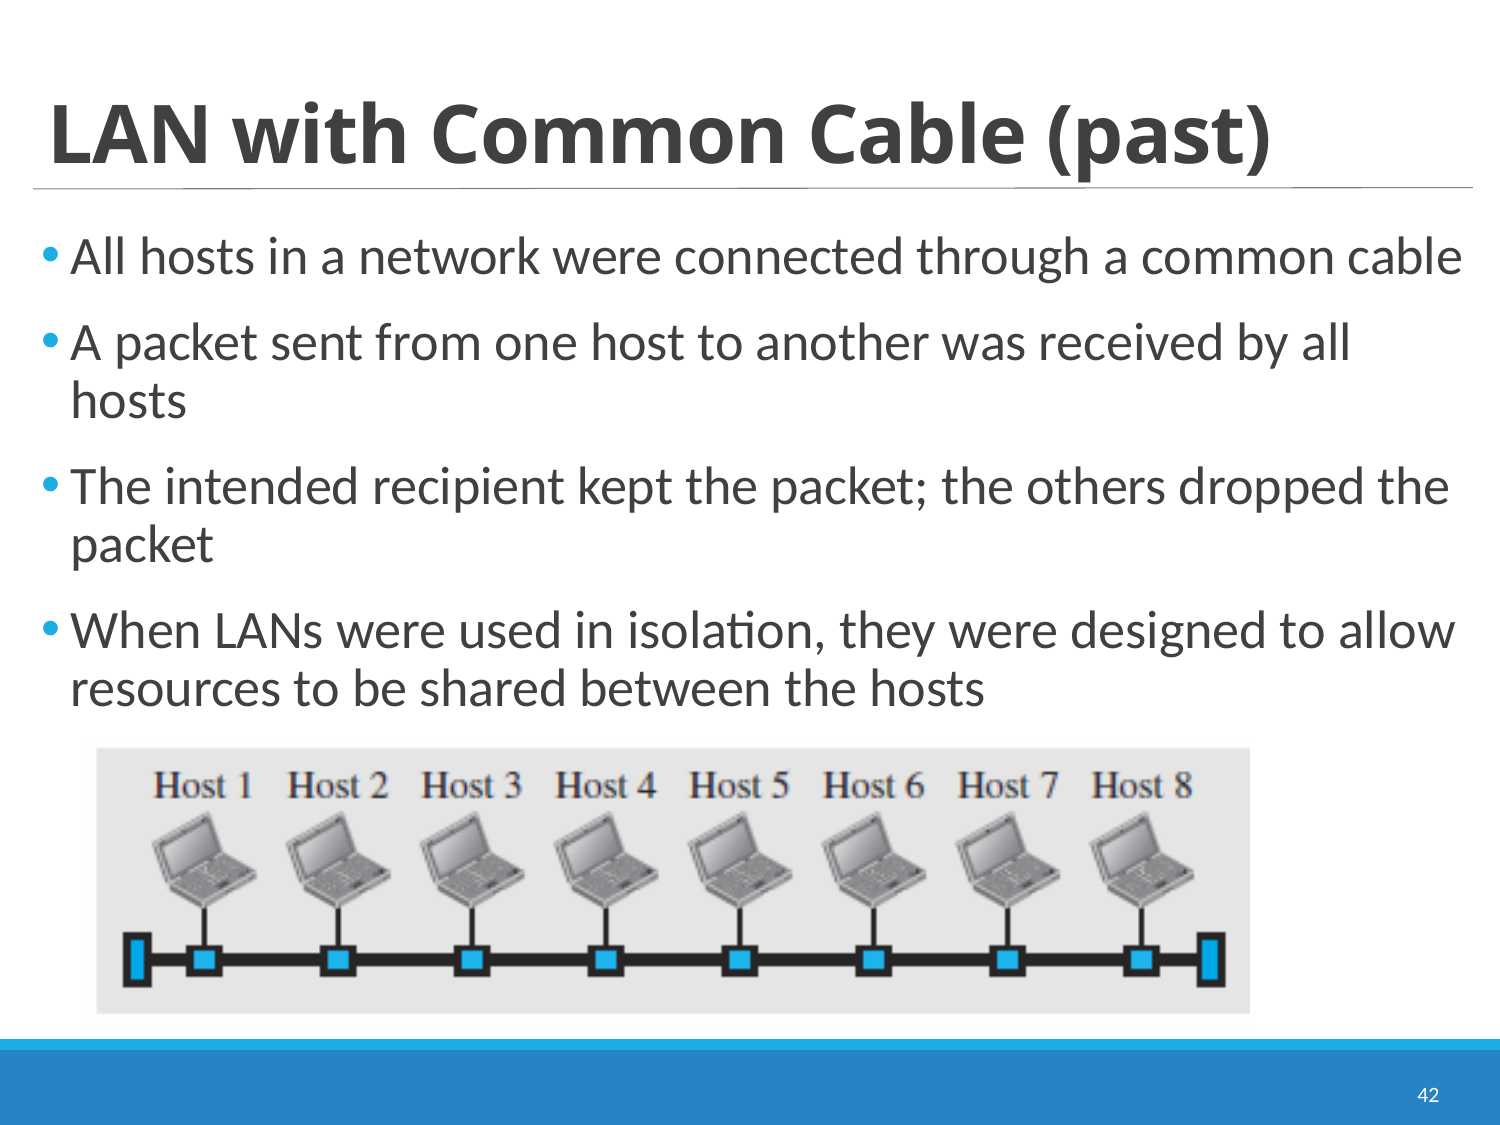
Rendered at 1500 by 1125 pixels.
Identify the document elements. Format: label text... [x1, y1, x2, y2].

list All hosts in a network were connected through a common cable A packet sent from one host to another was received by all hosts The intended recipient kept the packet; the others dropped the packet When LANs were used in isolation, they were designed to allow resources to be shared between the hosts [32, 220, 1473, 750]
picture [86, 741, 1251, 1026]
title LAN with Common Cable (past) [32, 37, 1473, 188]
